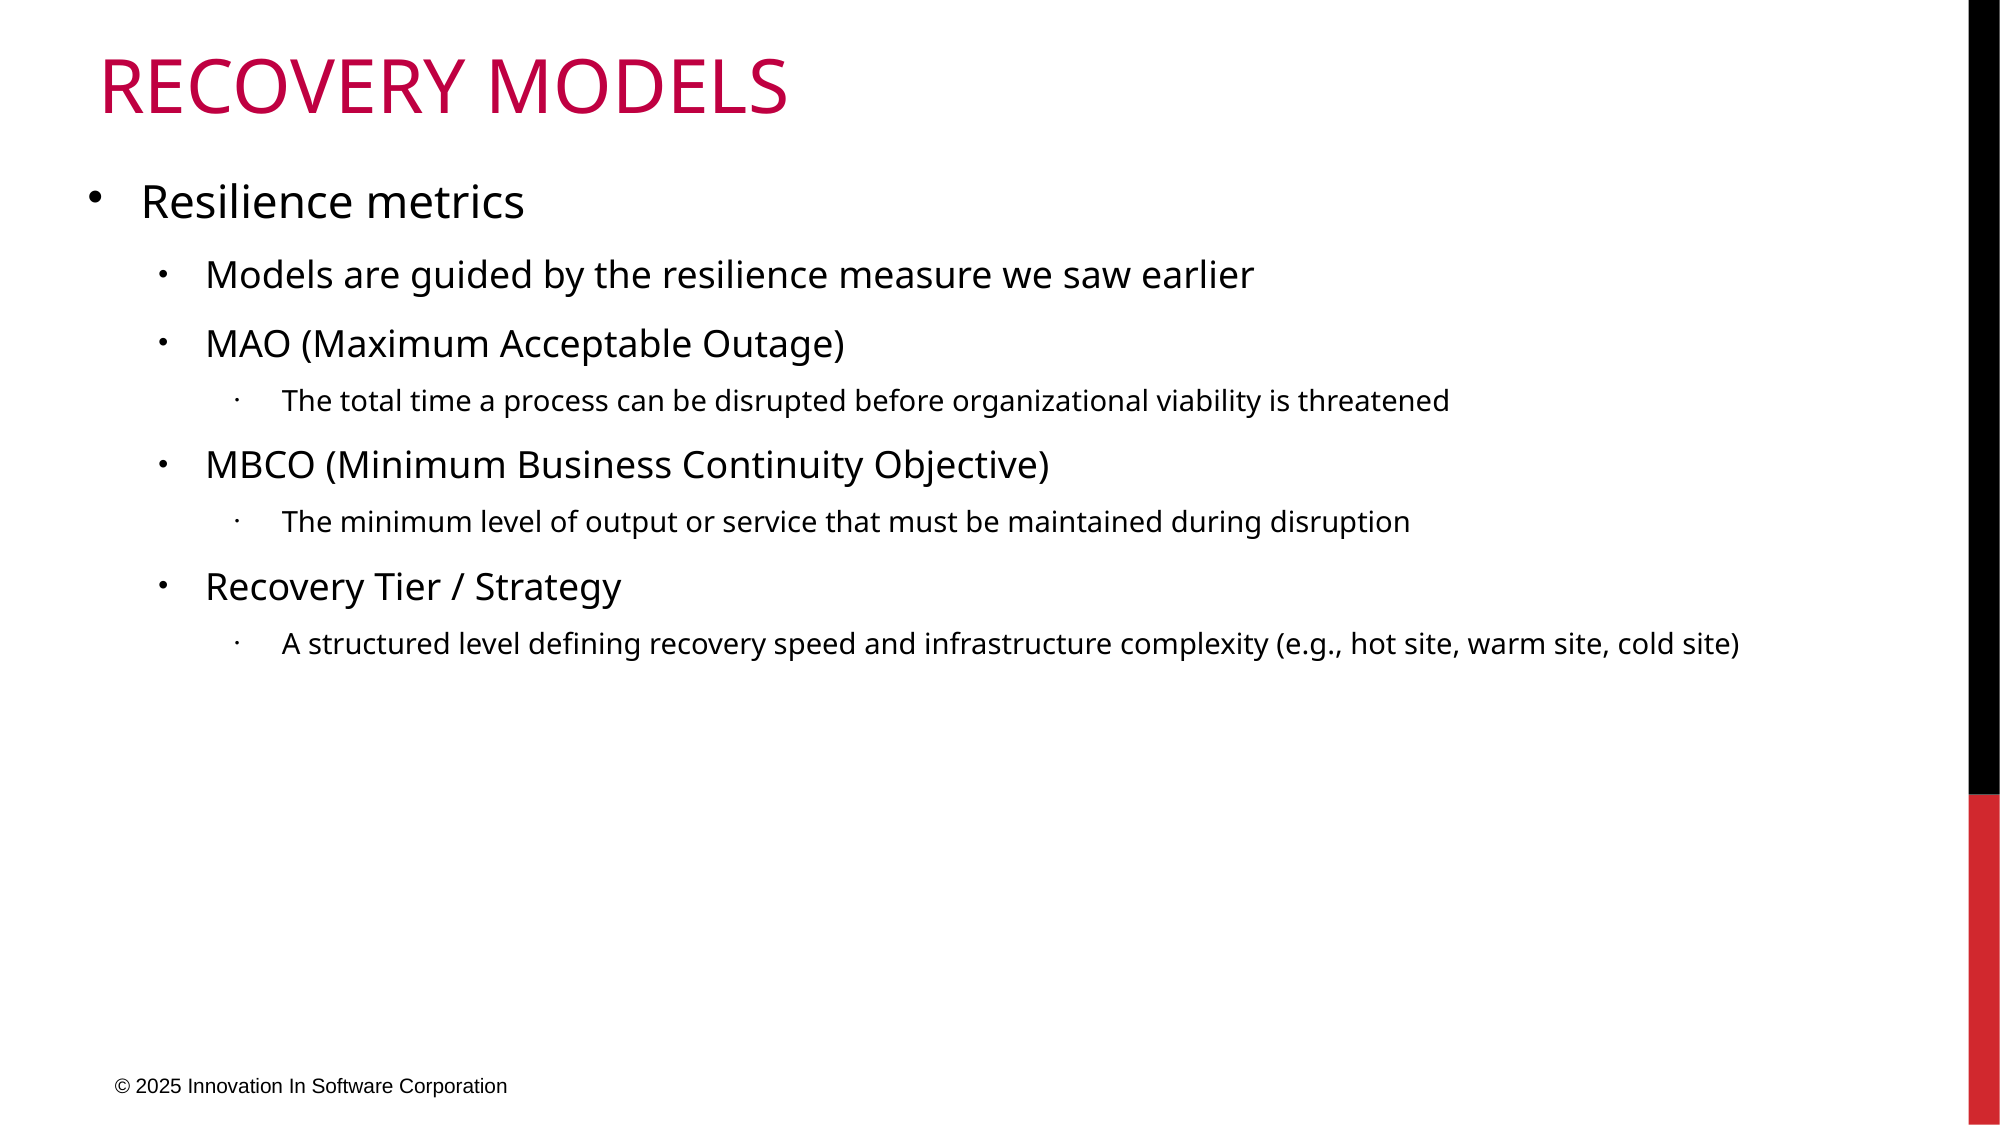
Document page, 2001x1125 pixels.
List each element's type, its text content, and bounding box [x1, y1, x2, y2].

title Recovery Models [98, 23, 1413, 143]
footer © 2025 Innovation In Software Corporation [99, 1065, 850, 1112]
list Resilience metrics Models are guided by the resilience measure we saw earlier MAO (Maximum Acceptable Outage) The total time a process can be disrupted before organizational viability is threatened MBCO (Minimum Business Continuity Objective) The minimum level of output or service that must be maintained during disruption Recovery Tier / Strategy A structured level defining recovery speed and infrastructure complexity (e.g., hot site, warm site, cold site) [69, 172, 1874, 1001]
